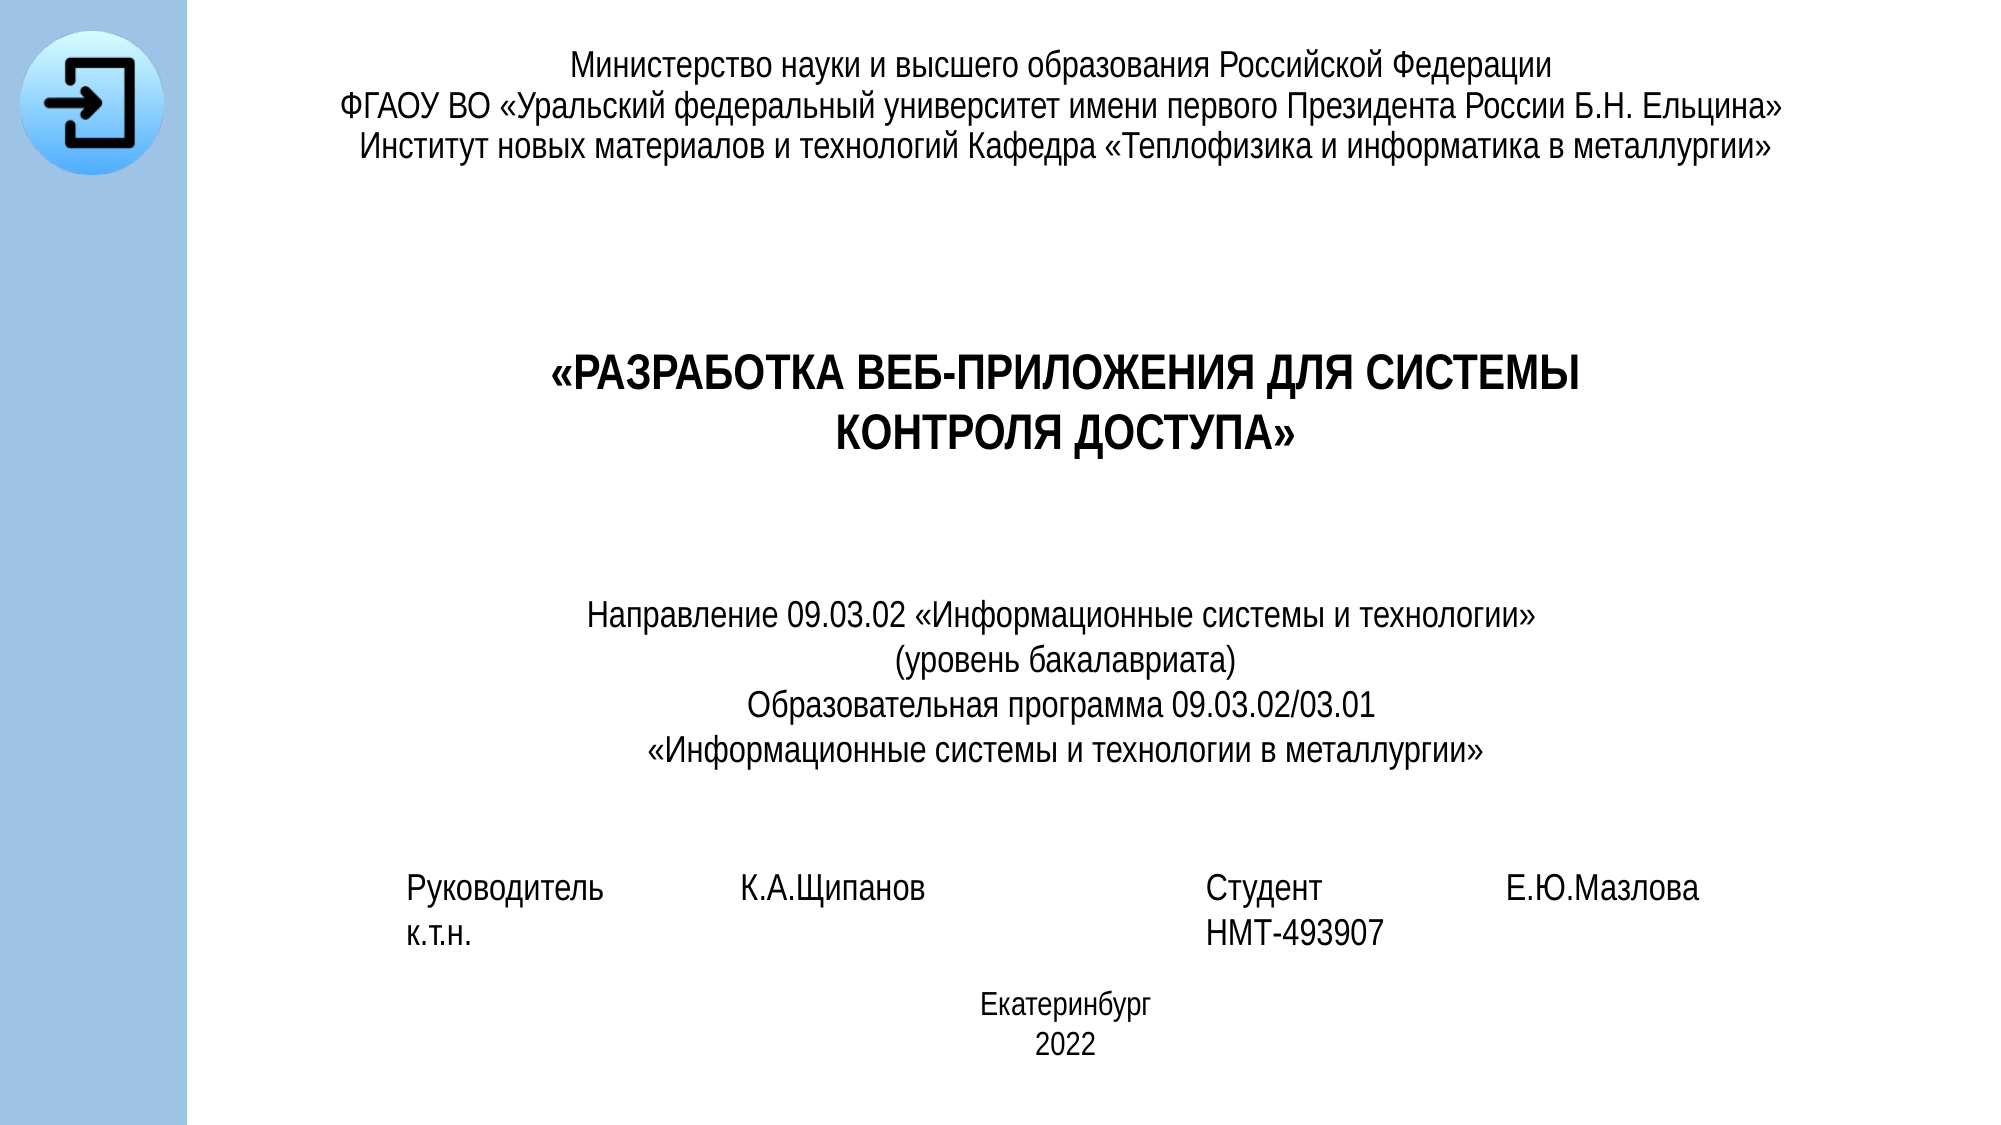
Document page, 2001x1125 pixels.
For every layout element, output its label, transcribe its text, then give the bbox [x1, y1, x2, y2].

text_box [0, 0, 187, 1125]
text_box Студент Е.Ю.Мазлова НМТ-493907 [1191, 856, 1741, 961]
picture [20, 31, 164, 175]
text_box Руководитель К.А.Щипанов к.т.н. [391, 856, 985, 961]
text_box «РАЗРАБОТКА ВЕБ-ПРИЛОЖЕНИЯ ДЛЯ СИСТЕМЫ КОНТРОЛЯ ДОСТУПА» [508, 332, 1624, 468]
text_box Екатеринбург 2022 [965, 975, 1167, 1070]
title Министерство науки и высшего образования Российской Федерации ФГАОУ ВО «Уральский федеральный университет имени первого Президента России Б.Н. Ельцина» Институт новых материалов и технологий Кафедра «Теплофизика и информатика в металлургии» [315, 50, 1816, 175]
text_box Направление 09.03.02 «Информационные системы и технологии» (уровень бакалавриата) Образовательная программа 09.03.02/03.01 «Информационные системы и технологии в металлургии» [565, 582, 1566, 777]
